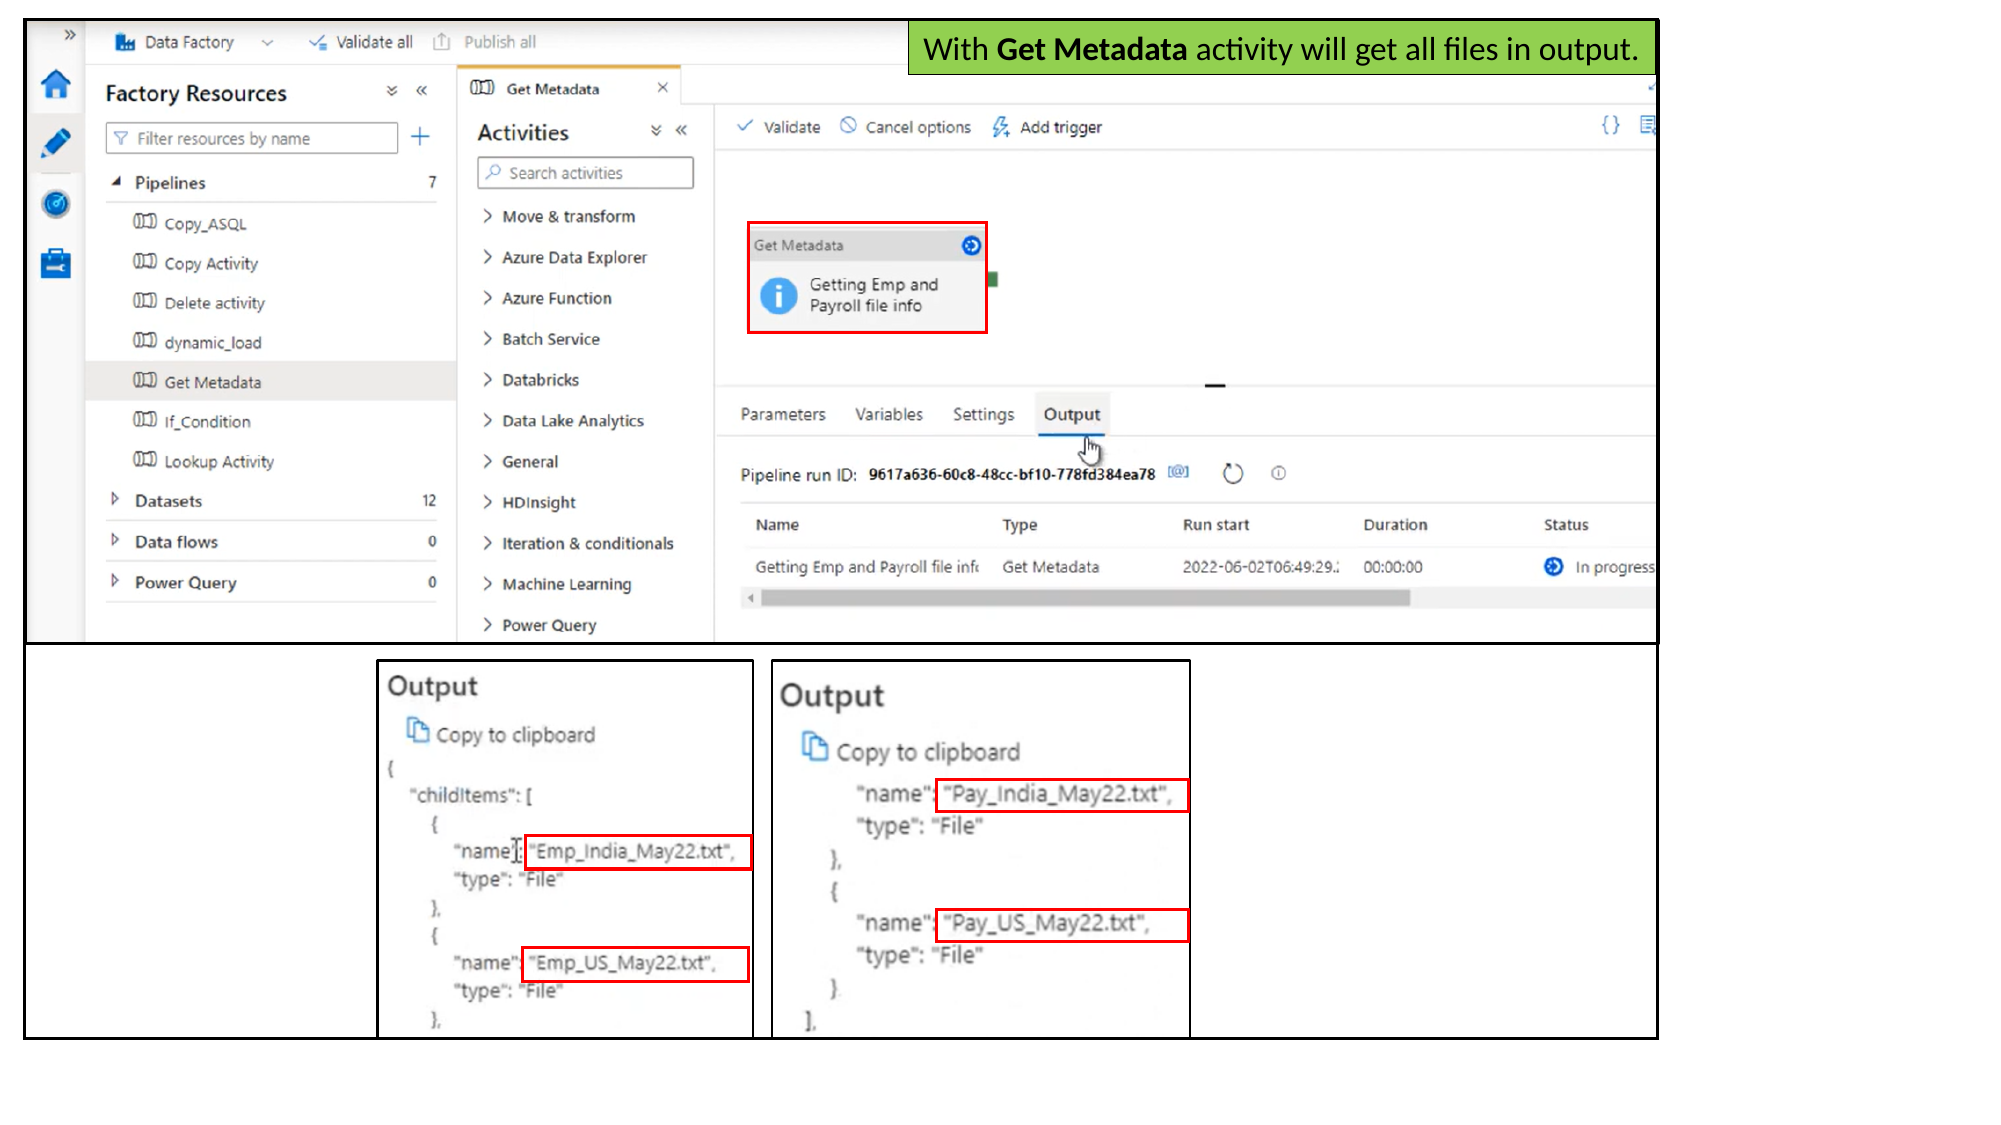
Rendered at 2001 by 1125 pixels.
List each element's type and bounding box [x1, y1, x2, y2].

picture [773, 661, 1189, 1037]
picture [378, 661, 752, 1037]
picture [26, 21, 1658, 643]
text_box [24, 19, 1659, 1040]
